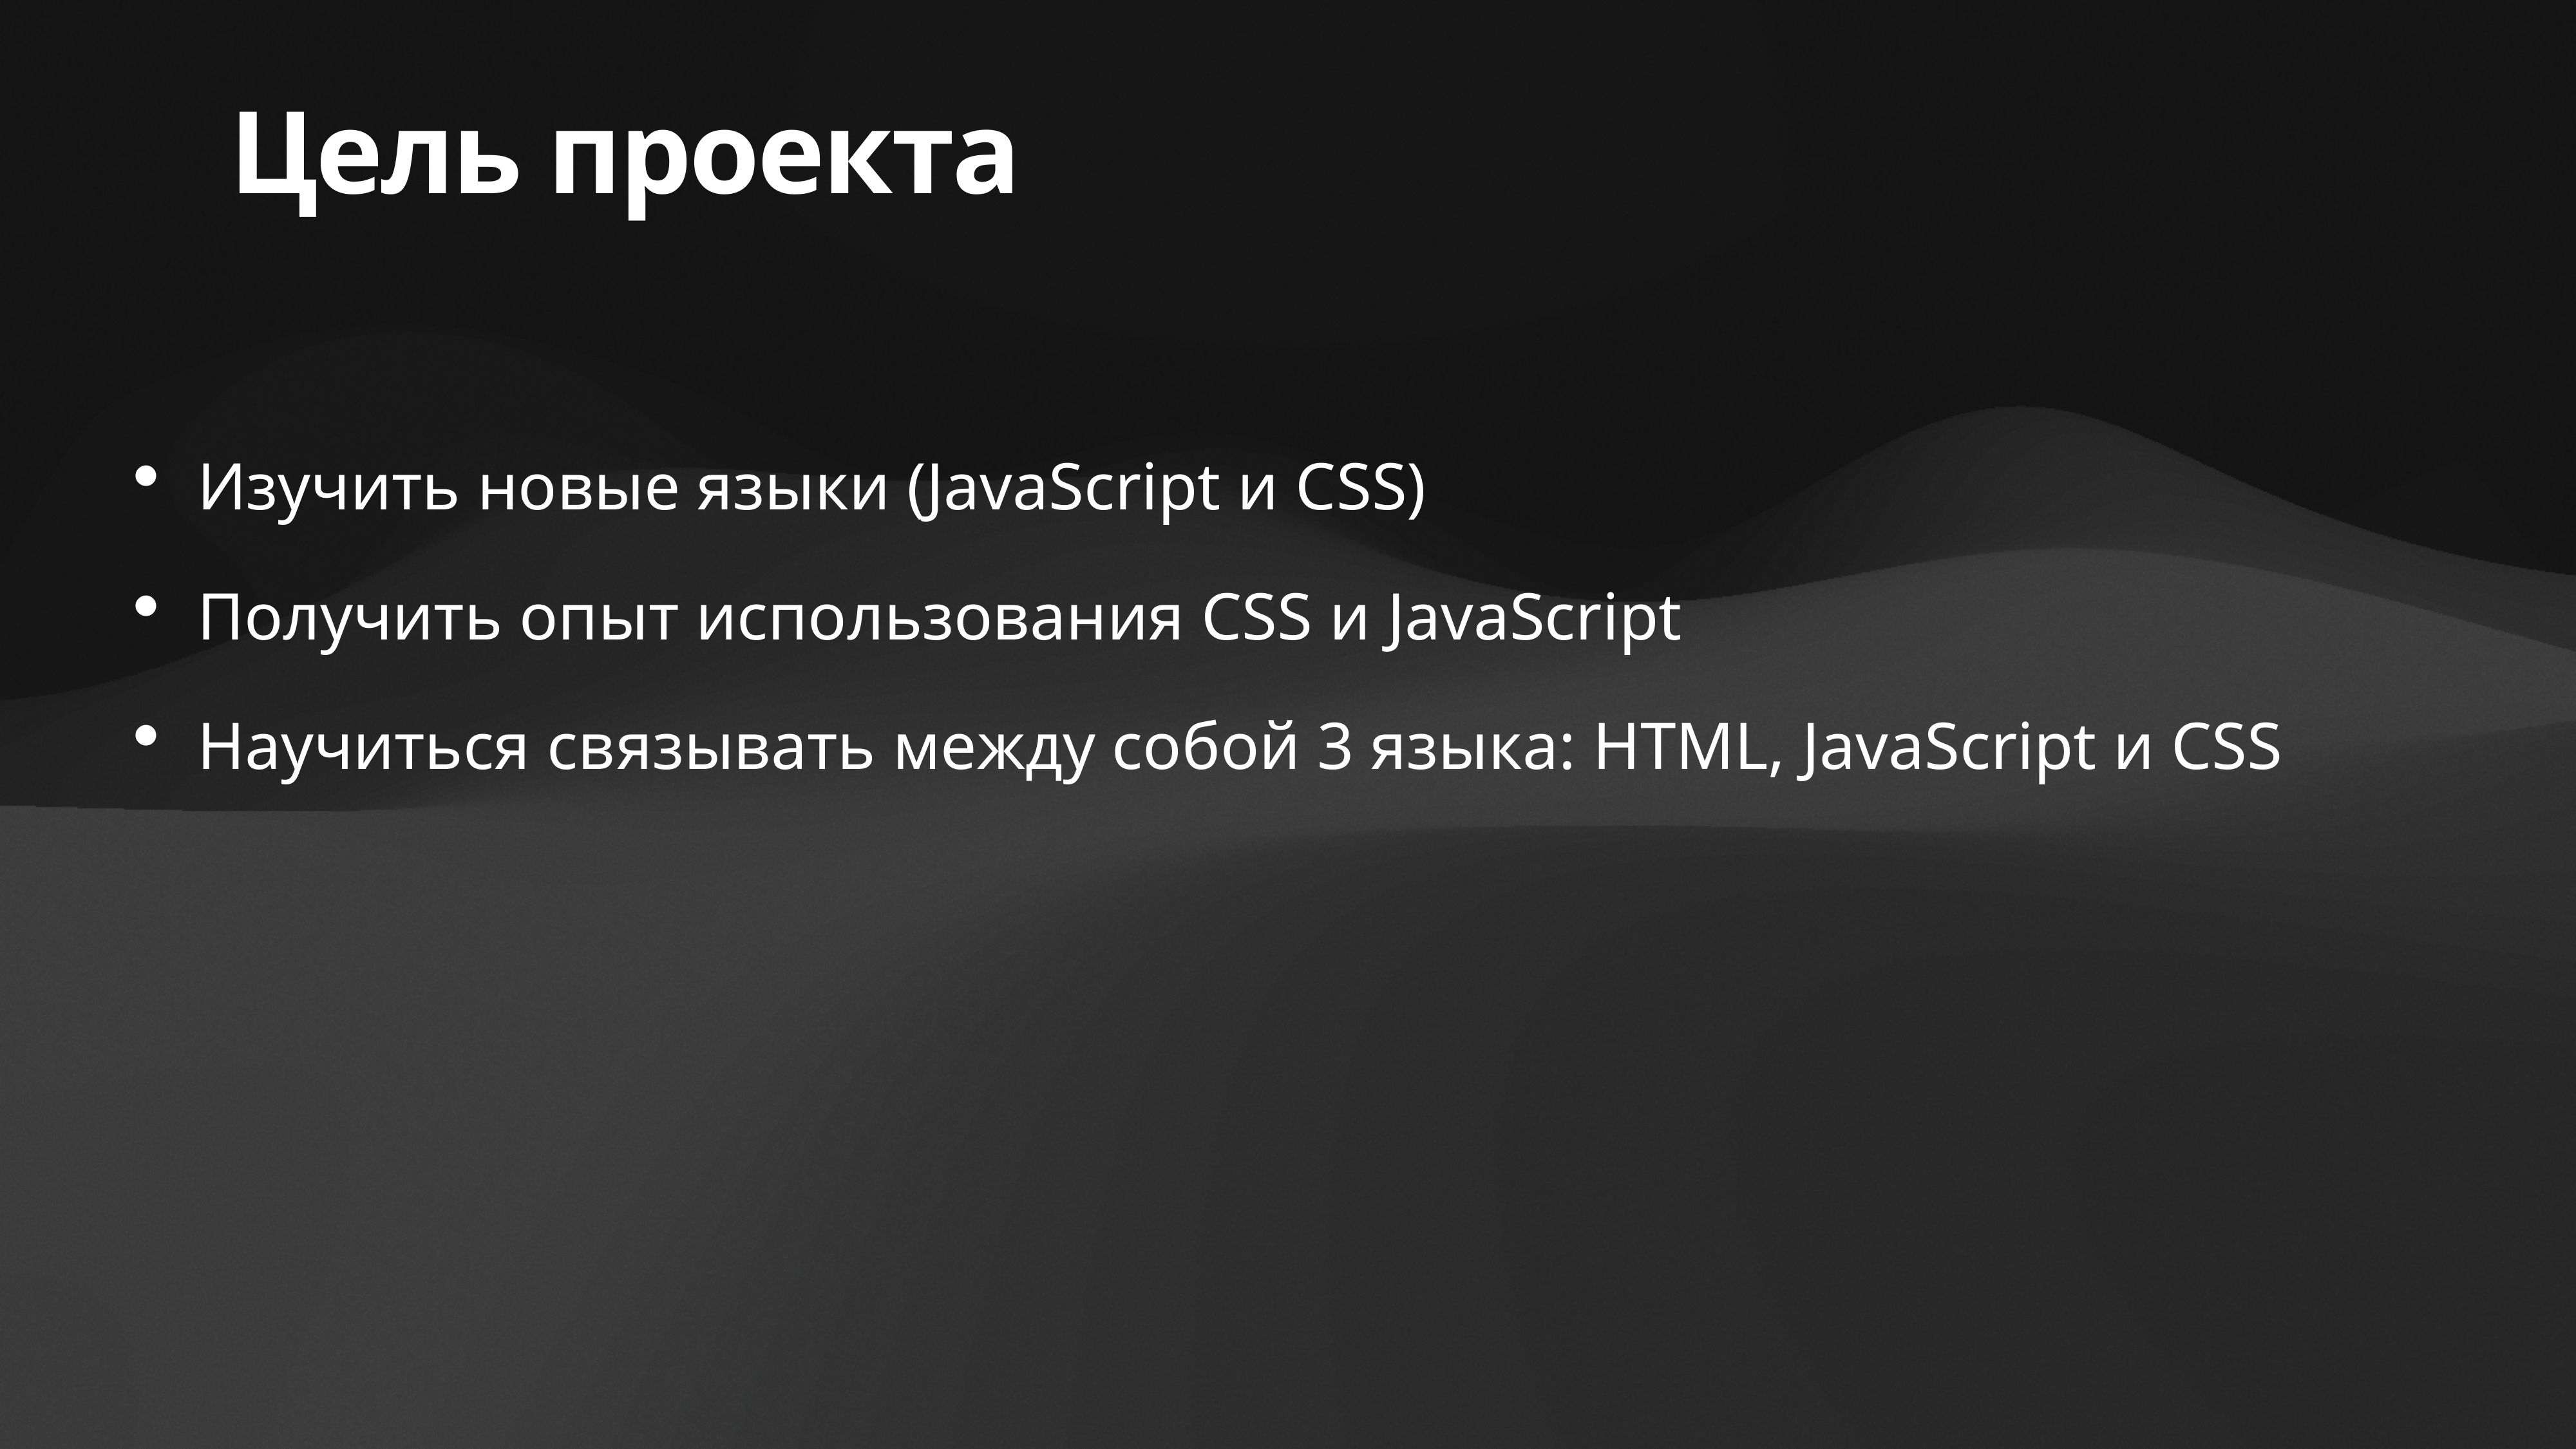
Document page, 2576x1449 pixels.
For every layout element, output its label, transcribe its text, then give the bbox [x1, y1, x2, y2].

list Изучить новые языки (JavaScript и CSS) Получить опыт использования CSS и JavaScript Научиться связывать между собой 3 языка: HTML, JavaScript и CSS [127, 448, 2449, 1321]
picture [0, 0, 2576, 1449]
title Цель проекта [127, 100, 2449, 252]
